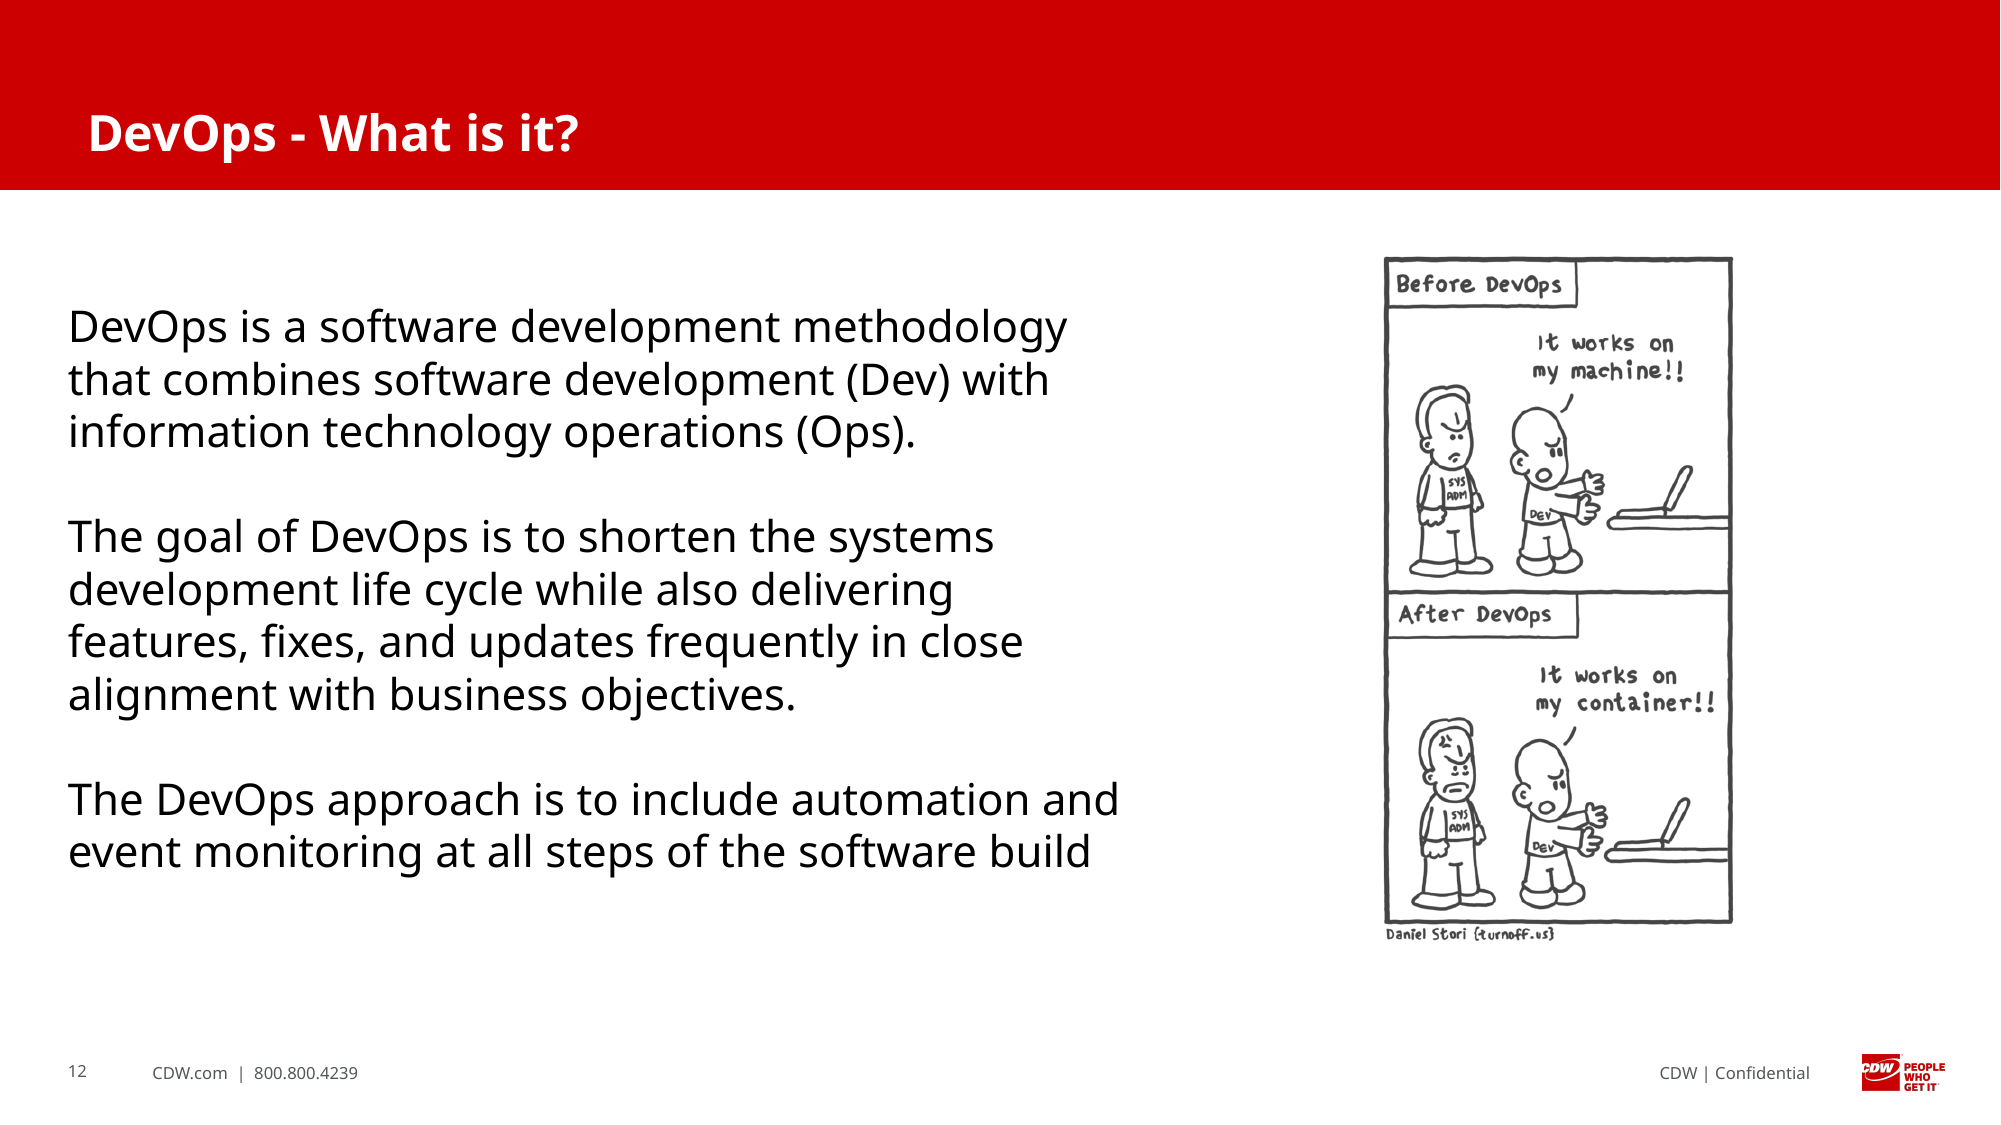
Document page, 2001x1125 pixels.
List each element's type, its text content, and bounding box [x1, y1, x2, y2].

picture [1862, 1054, 1945, 1091]
picture [1373, 246, 1742, 949]
text_box DevOps is a software development methodology that combines software development (Dev) with information technology operations (Ops). The goal of DevOps is to shorten the systems development life cycle while also delivering features, fixes, and updates frequently in close alignment with business objectives. The DevOps approach is to include automation and event monitoring at all steps of the software build [52, 284, 1150, 1017]
footer CDW.com | 800.800.4239 [138, 1054, 813, 1092]
slide_number ‹#› [52, 1054, 138, 1092]
title DevOps - What is it? [72, 40, 1928, 170]
slide_number CDW | Confidential [1617, 1054, 1826, 1092]
